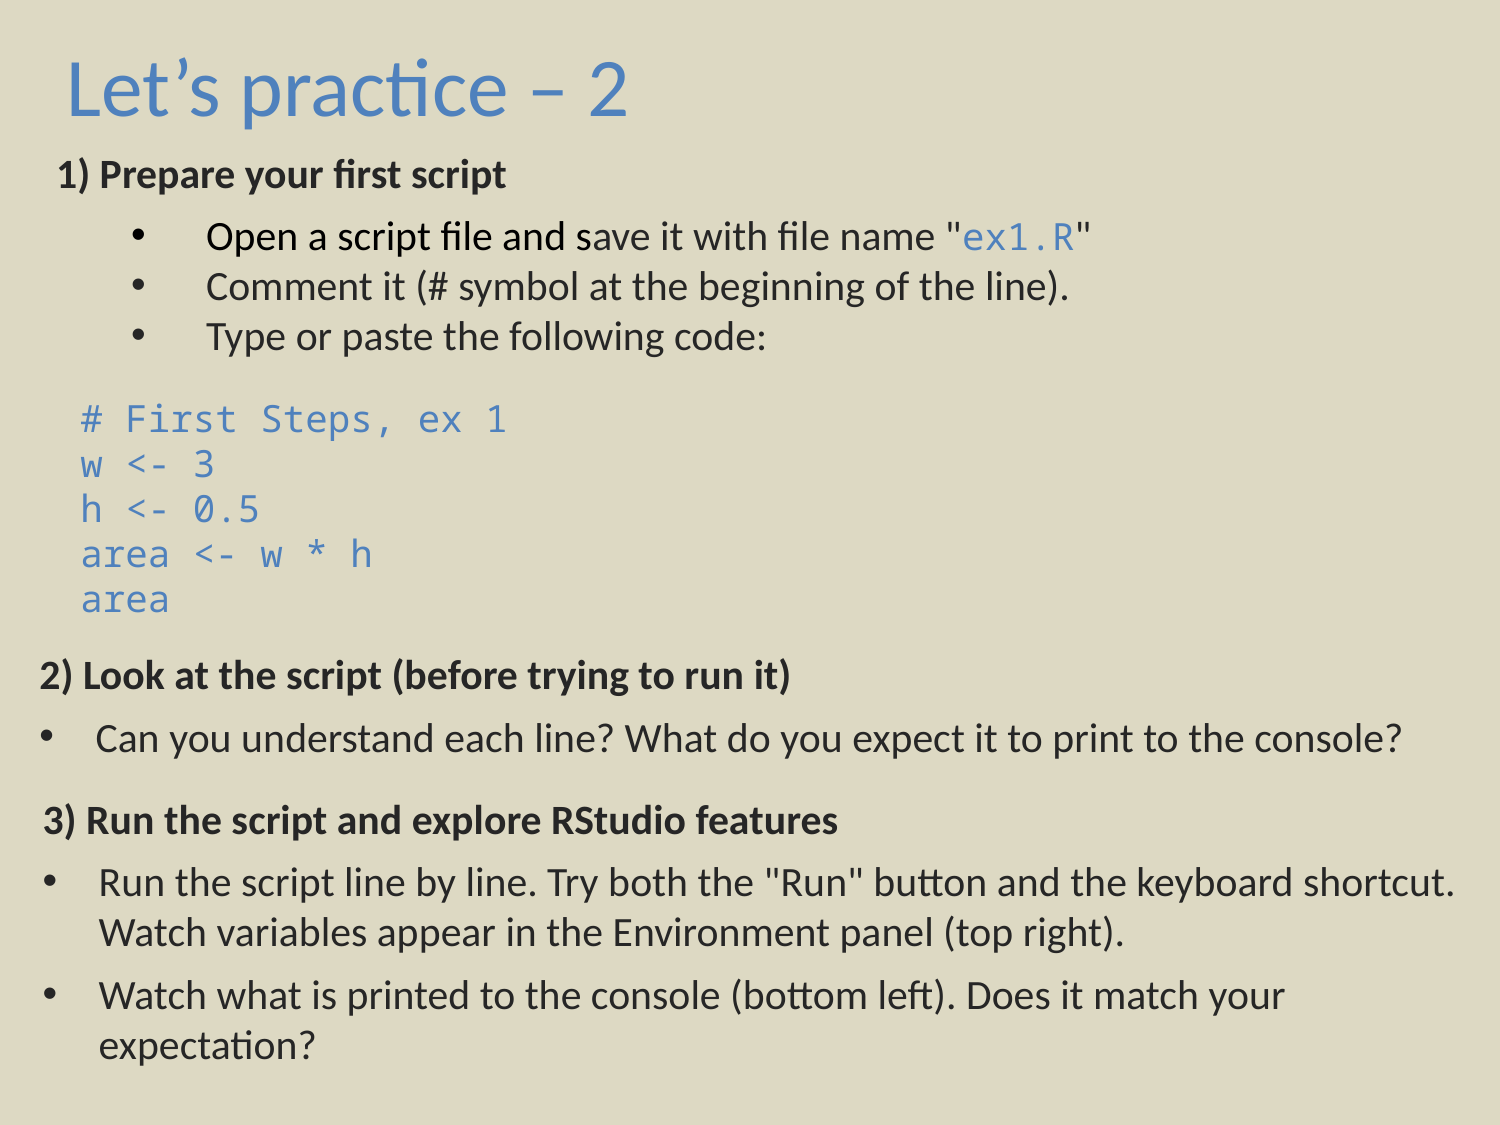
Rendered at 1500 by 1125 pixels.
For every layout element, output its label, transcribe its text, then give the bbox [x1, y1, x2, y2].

text_box 3) Run the script and explore RStudio features Run the script line by line. Try both the "Run" button and the keyboard shortcut. Watch variables appear in the Environment panel (top right). Watch what is printed to the console (bottom left). Does it match your expectation? [42, 792, 1479, 1100]
text_box 1) Prepare your first script Open a script file and save it with file name "ex1.R" Comment it (# symbol at the beginning of the line). Type or paste the following code: [56, 146, 1446, 431]
text_box 2) Look at the script (before trying to run it) Can you understand each line? What do you expect it to print to the console? [39, 647, 1443, 776]
text_box Let’s practice – 2 [42, 35, 1345, 135]
text_box # First Steps, ex 1 w <- 3 h <- 0.5 area <- w * h area [65, 387, 620, 628]
text_box [42, 35, 1460, 792]
